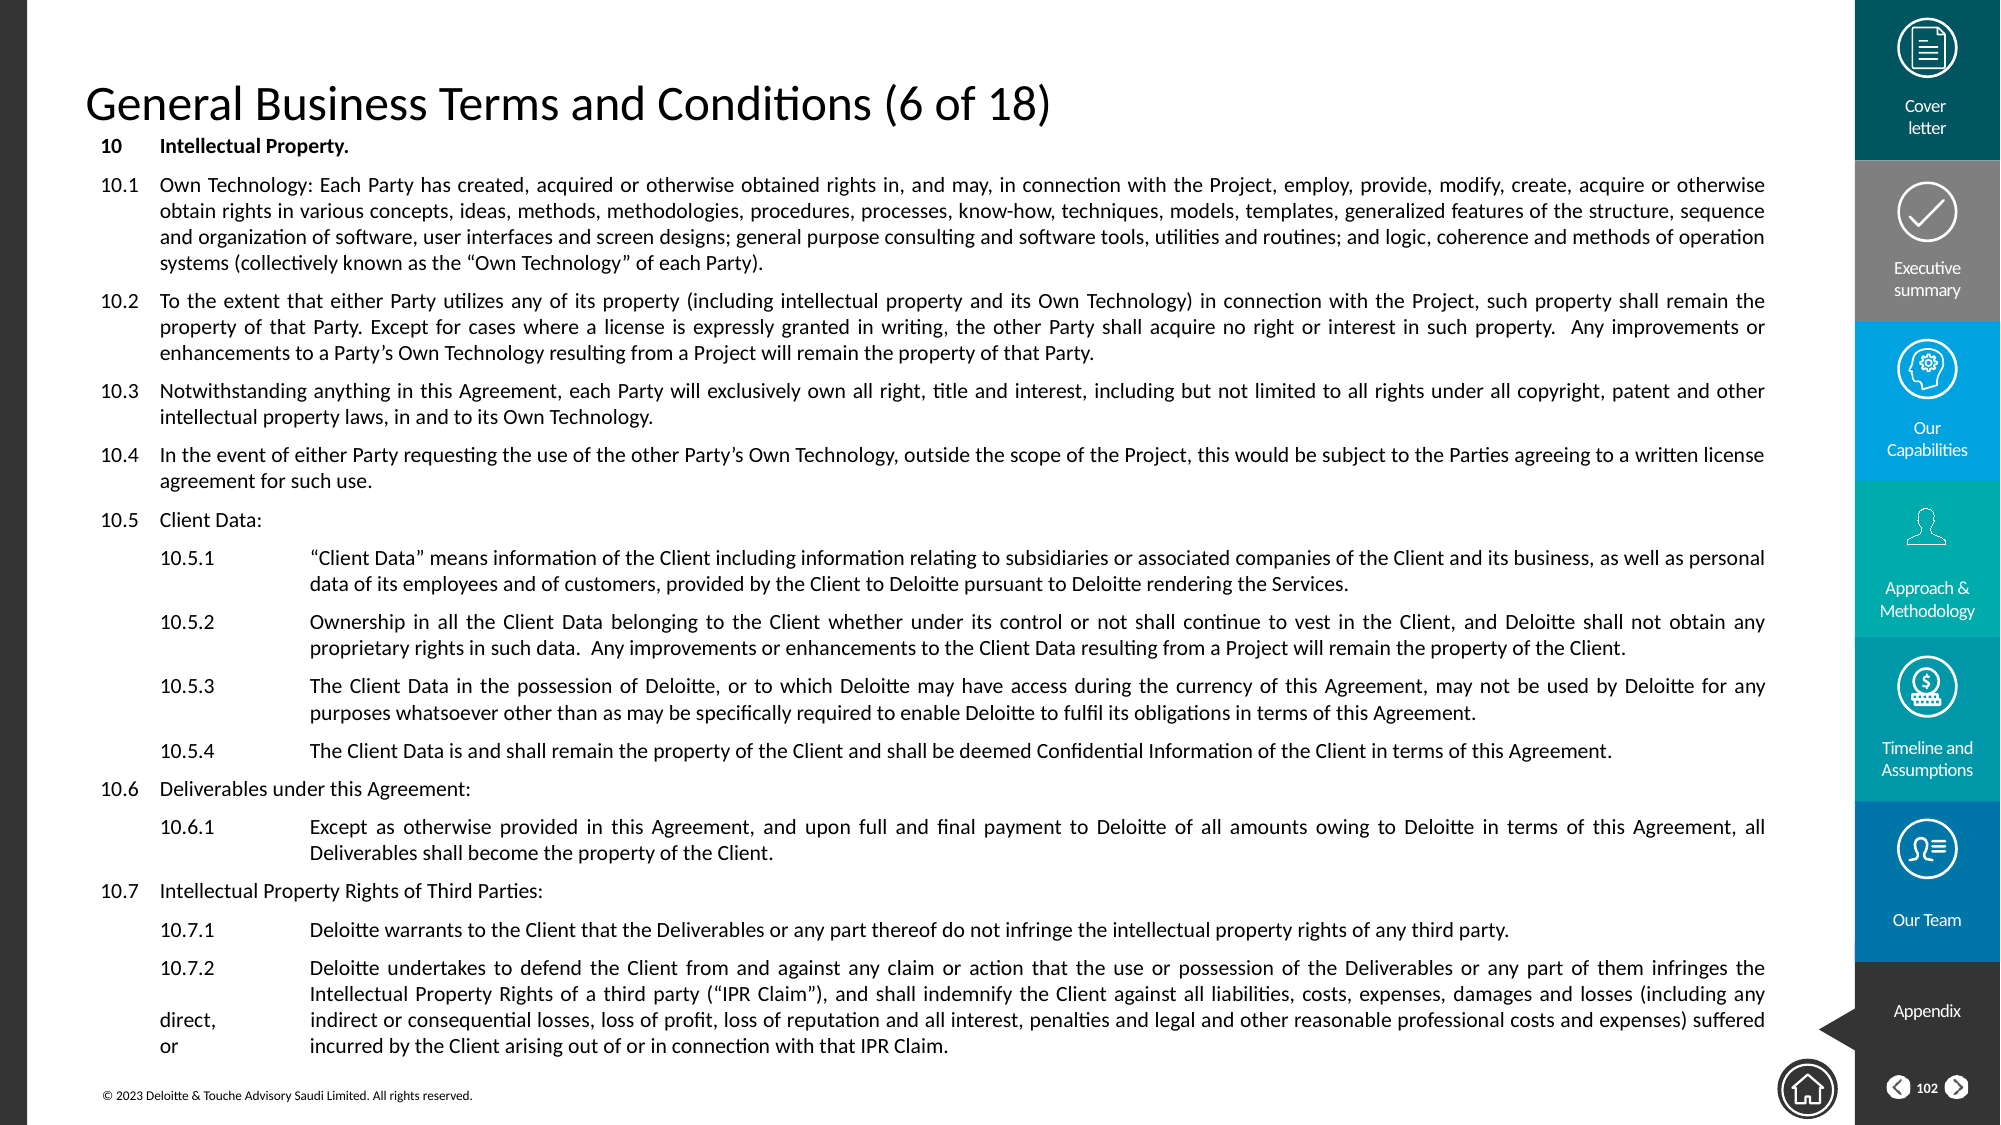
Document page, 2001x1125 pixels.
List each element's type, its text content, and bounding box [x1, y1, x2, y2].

text_box 10 Intellectual Property. 10.1 Own Technology: Each Party has created, acquired or otherwise obtained rights in, and may, in connection with the Project, employ, provide, modify, create, acquire or otherwise obtain rights in various concepts, ideas, methods, methodologies, procedures, processes, know-how, techniques, models, templates, generalized features of the structure, sequence and organization of software, user interfaces and screen designs; general purpose consulting and software tools, utilities and routines; and logic, coherence and methods of operation systems (collectively known as the “Own Technology” of each Party). 10.2 To the extent that either Party utilizes any of its property (including intellectual property and its Own Technology) in connection with the Project, such property shall remain the property of that Party. Except for cases where a license is expressly granted in writing, the other Party shall acquire no right or interest in such property. Any improvements or enhancements to a Party’s Own Technology resulting from a Project will remain the property of that Party. 10.3 Notwithstanding anything in this Agreement, each Party will exclusively own all right, title and interest, including but not limited to all rights under all copyright, patent and other intellectual property laws, in and to its Own Technology. 10.4 In the event of either Party requesting the use of the other Party’s Own Technology, outside the scope of the Project, this would be subject to the Parties agreeing to a written license agreement for such use. 10.5 Client Data: 10.5.1 “Client Data” means information of the Client including information relating to subsidiaries or associated companies of the Client and its business, as well as personal data of its employees and of customers, provided by the Client to Deloitte pursuant to Deloitte rendering the Services. 10.5.2 Ownership in all the Client Data belonging to the Client whether under its control or not shall continue to vest in the Client, and Deloitte shall not obtain any proprietary rights in such data. Any improvements or enhancements to the Client Data resulting from a Project will remain the property of the Client. 10.5.3 The Client Data in the possession of Deloitte, or to which Deloitte may have access during the currency of this Agreement, may not be used by Deloitte for any purposes whatsoever other than as may be specifically required to enable Deloitte to fulfil its obligations in terms of this Agreement. 10.5.4 The Client Data is and shall remain the property of the Client and shall be deemed Confidential Information of the Client in terms of this Agreement. 10.6 Deliverables under this Agreement: 10.6.1 Except as otherwise provided in this Agreement, and upon full and final payment to Deloitte of all amounts owing to Deloitte in terms of this Agreement, all Deliverables shall become the property of the Client. 10.7 Intellectual Property Rights of Third Parties: 10.7.1 Deloitte warrants to the Client that the Deliverables or any part thereof do not infringe the intellectual property rights of any third party. 10.7.2 Deloitte undertakes to defend the Client from and against any claim or action that the use or possession of the Deliverables or any part of them infringes the Intellectual Property Rights of a third party (“IPR Claim”), and shall indemnify the Client against all liabilities, costs, expenses, damages and losses (including any direct, indirect or consequential losses, loss of profit, loss of reputation and all interest, penalties and legal and other reasonable professional costs and expenses) suffered or incurred by the Client arising out of or in connection with that IPR Claim. [85, 124, 1783, 1100]
title General Business Terms and Conditions (6 of 18) [85, 70, 1915, 125]
picture [1886, 1075, 1911, 1099]
text_box [0, 0, 28, 1125]
picture [1944, 1075, 1969, 1099]
text_box [1816, 1005, 1859, 1054]
